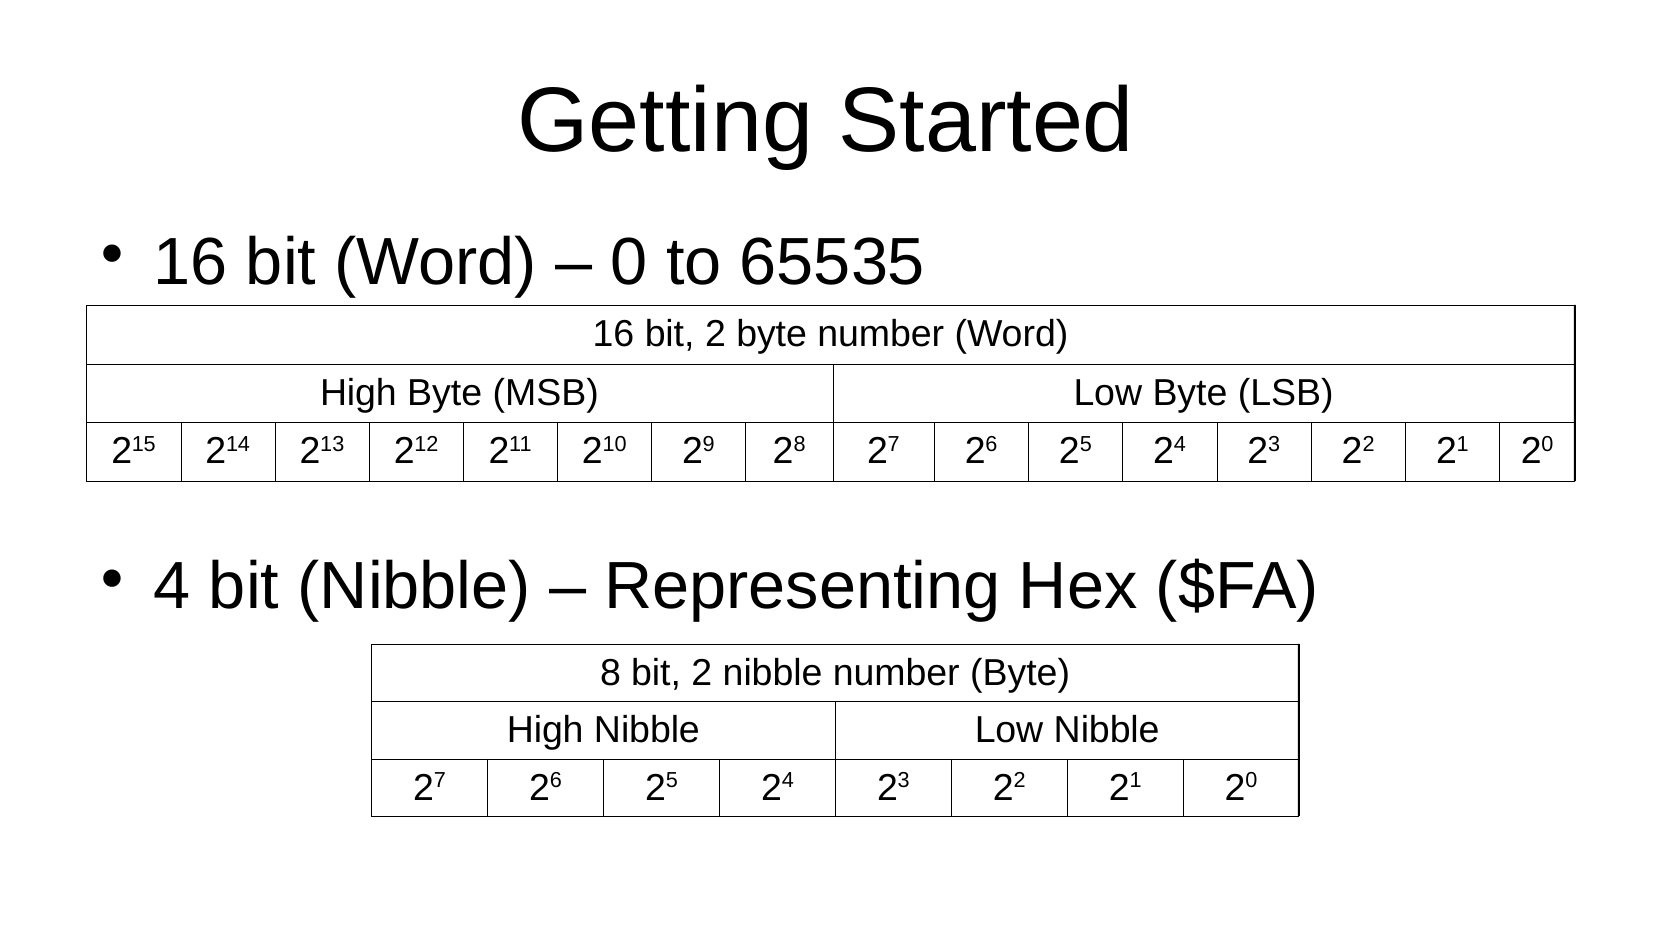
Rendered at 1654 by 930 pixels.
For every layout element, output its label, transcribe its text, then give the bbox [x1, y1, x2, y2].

table_cell 213 [276, 423, 369, 481]
table_cell 27 [834, 423, 934, 481]
table_cell 22 [1312, 423, 1405, 481]
text_box 16 bit (Word) – 0 to 65535 4 bit (Nibble) – Representing Hex ($FA) [82, 217, 1570, 757]
table_cell 27 [372, 760, 487, 816]
table_cell 20 [1500, 423, 1574, 481]
table_cell 23 [1218, 423, 1311, 481]
table_cell 25 [604, 760, 719, 816]
table_cell 29 [652, 423, 745, 481]
table_cell Low Byte (LSB) [834, 365, 1574, 422]
table_header 16 bit, 2 byte number (Word) [87, 306, 1574, 364]
table_cell 21 [1068, 760, 1183, 816]
table_cell 24 [1123, 423, 1217, 481]
table_cell 28 [746, 423, 833, 481]
table_cell 24 [720, 760, 835, 816]
table_cell 22 [952, 760, 1067, 816]
table_cell Low Nibble [836, 702, 1298, 759]
text_box Getting Started [82, 37, 1570, 192]
table_cell 26 [488, 760, 603, 816]
table_cell High Byte (MSB) [87, 365, 833, 422]
table_cell 215 [87, 423, 181, 481]
table_cell 26 [935, 423, 1028, 481]
table_cell 25 [1029, 423, 1122, 481]
table_cell 21 [1406, 423, 1499, 481]
table_cell High Nibble [372, 702, 835, 759]
table_header 8 bit, 2 nibble number (Byte) [372, 645, 1298, 701]
table_cell 23 [836, 760, 951, 816]
table_cell 211 [464, 423, 557, 481]
table_cell 214 [182, 423, 275, 481]
table_cell 212 [370, 423, 463, 481]
table_cell 210 [558, 423, 651, 481]
table_cell 20 [1184, 760, 1298, 816]
